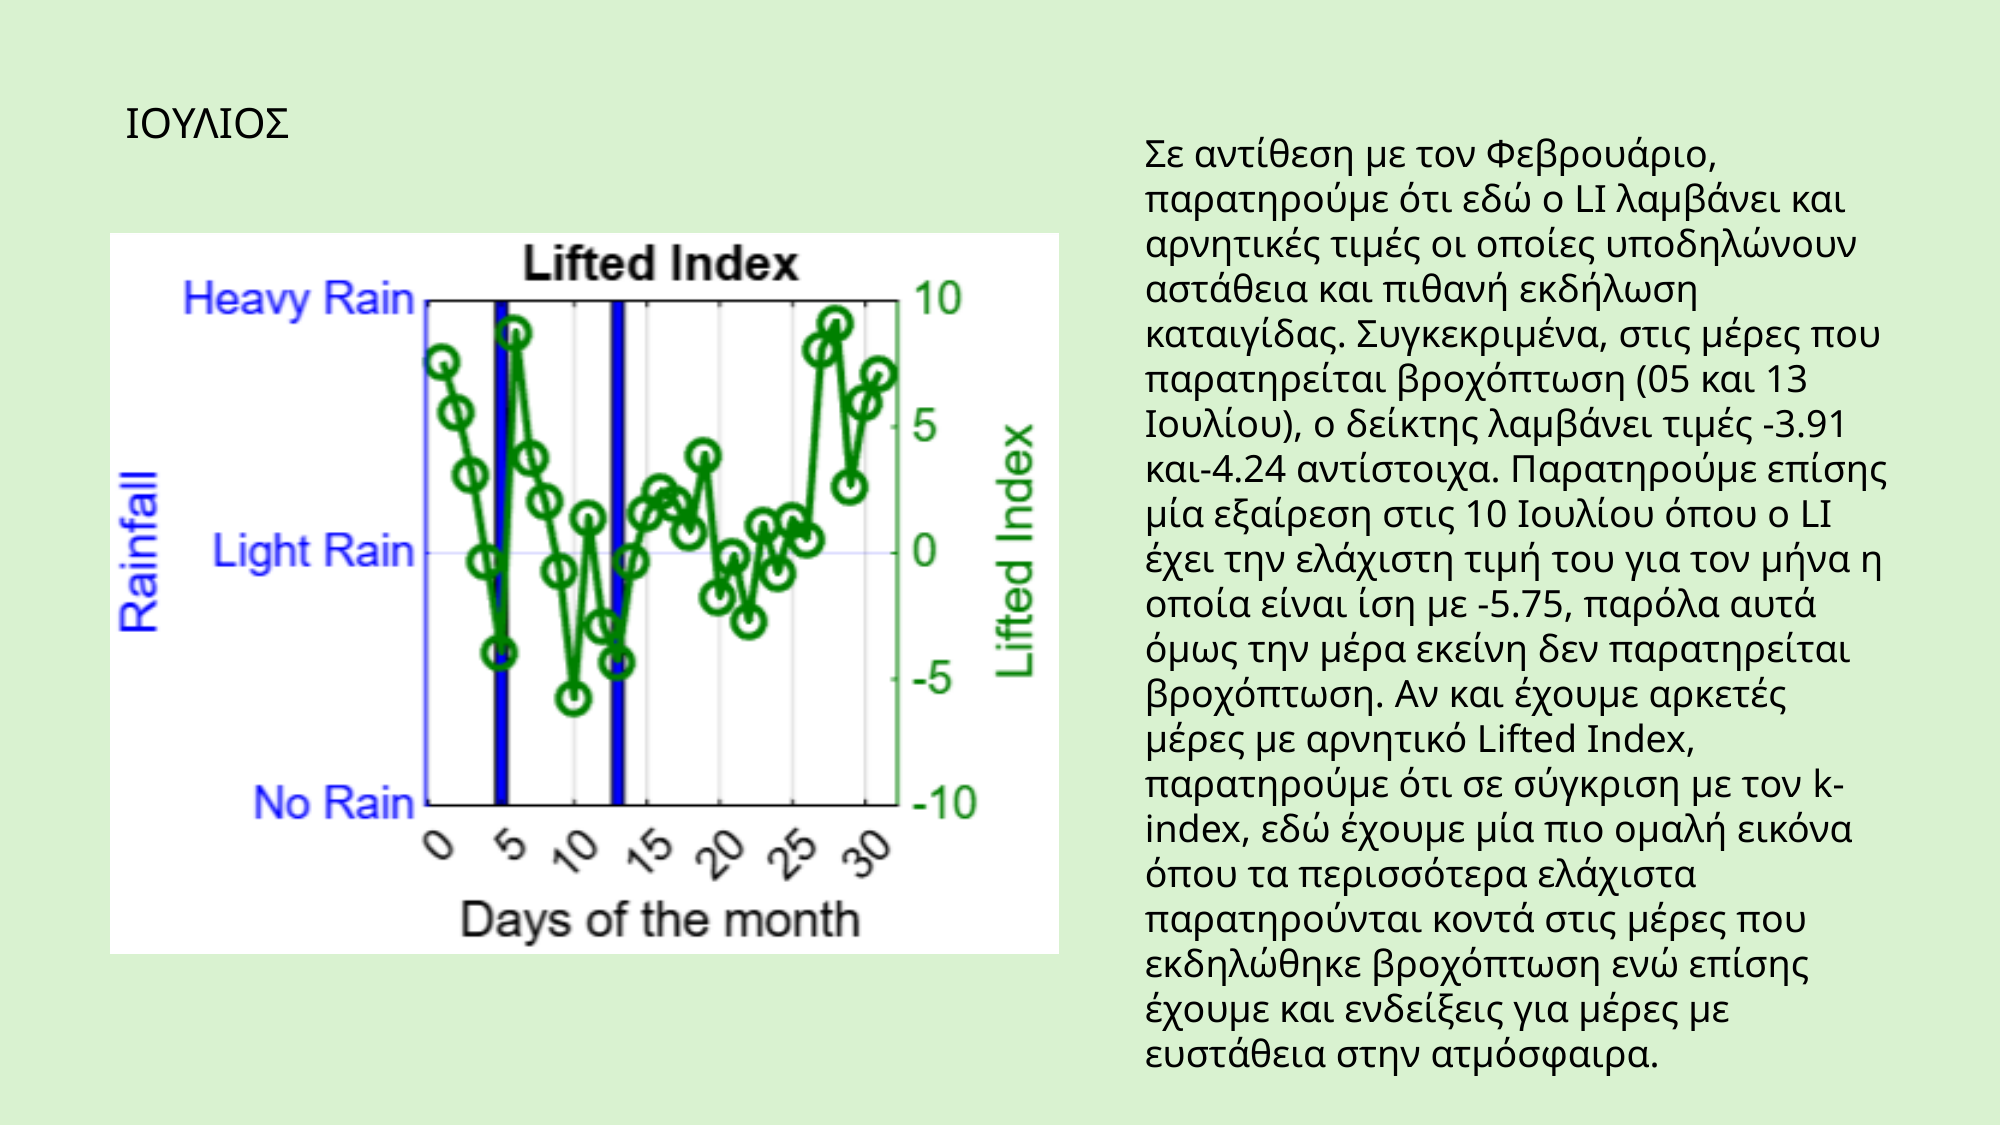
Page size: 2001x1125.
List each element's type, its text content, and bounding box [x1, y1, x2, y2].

text_box Σε αντίθεση με τον Φεβρουάριο, παρατηρούμε ότι εδώ ο LI λαμβάνει και αρνητικές τιμές οι οποίες υποδηλώνουν αστάθεια και πιθανή εκδήλωση καταιγίδας. Συγκεκριμένα, στις μέρες που παρατηρείται βροχόπτωση (05 και 13 Ιουλίου), ο δείκτης λαμβάνει τιμές -3.91 και-4.24 αντίστοιχα. Παρατηρούμε επίσης μία εξαίρεση στις 10 Ιουλίου όπου ο LI έχει την ελάχιστη τιμή του για τον μήνα η οποία είναι ίση με -5.75, παρόλα αυτά όμως την μέρα εκείνη δεν παρατηρείται βροχόπτωση. Αν και έχουμε αρκετές μέρες με αρνητικό Lifted Index, παρατηρούμε ότι σε σύγκριση με τον k-index, εδώ έχουμε μία πιο ομαλή εικόνα όπου τα περισσότερα ελάχιστα παρατηρούνται κοντά στις μέρες που εκδηλώθηκε βροχόπτωση ενώ επίσης έχουμε και ενδείξεις για μέρες με ευστάθεια στην ατμόσφαιρα. [1129, 122, 1907, 1083]
text_box ΙΟΥΛΙΟΣ [110, 89, 799, 155]
picture [110, 233, 1059, 955]
